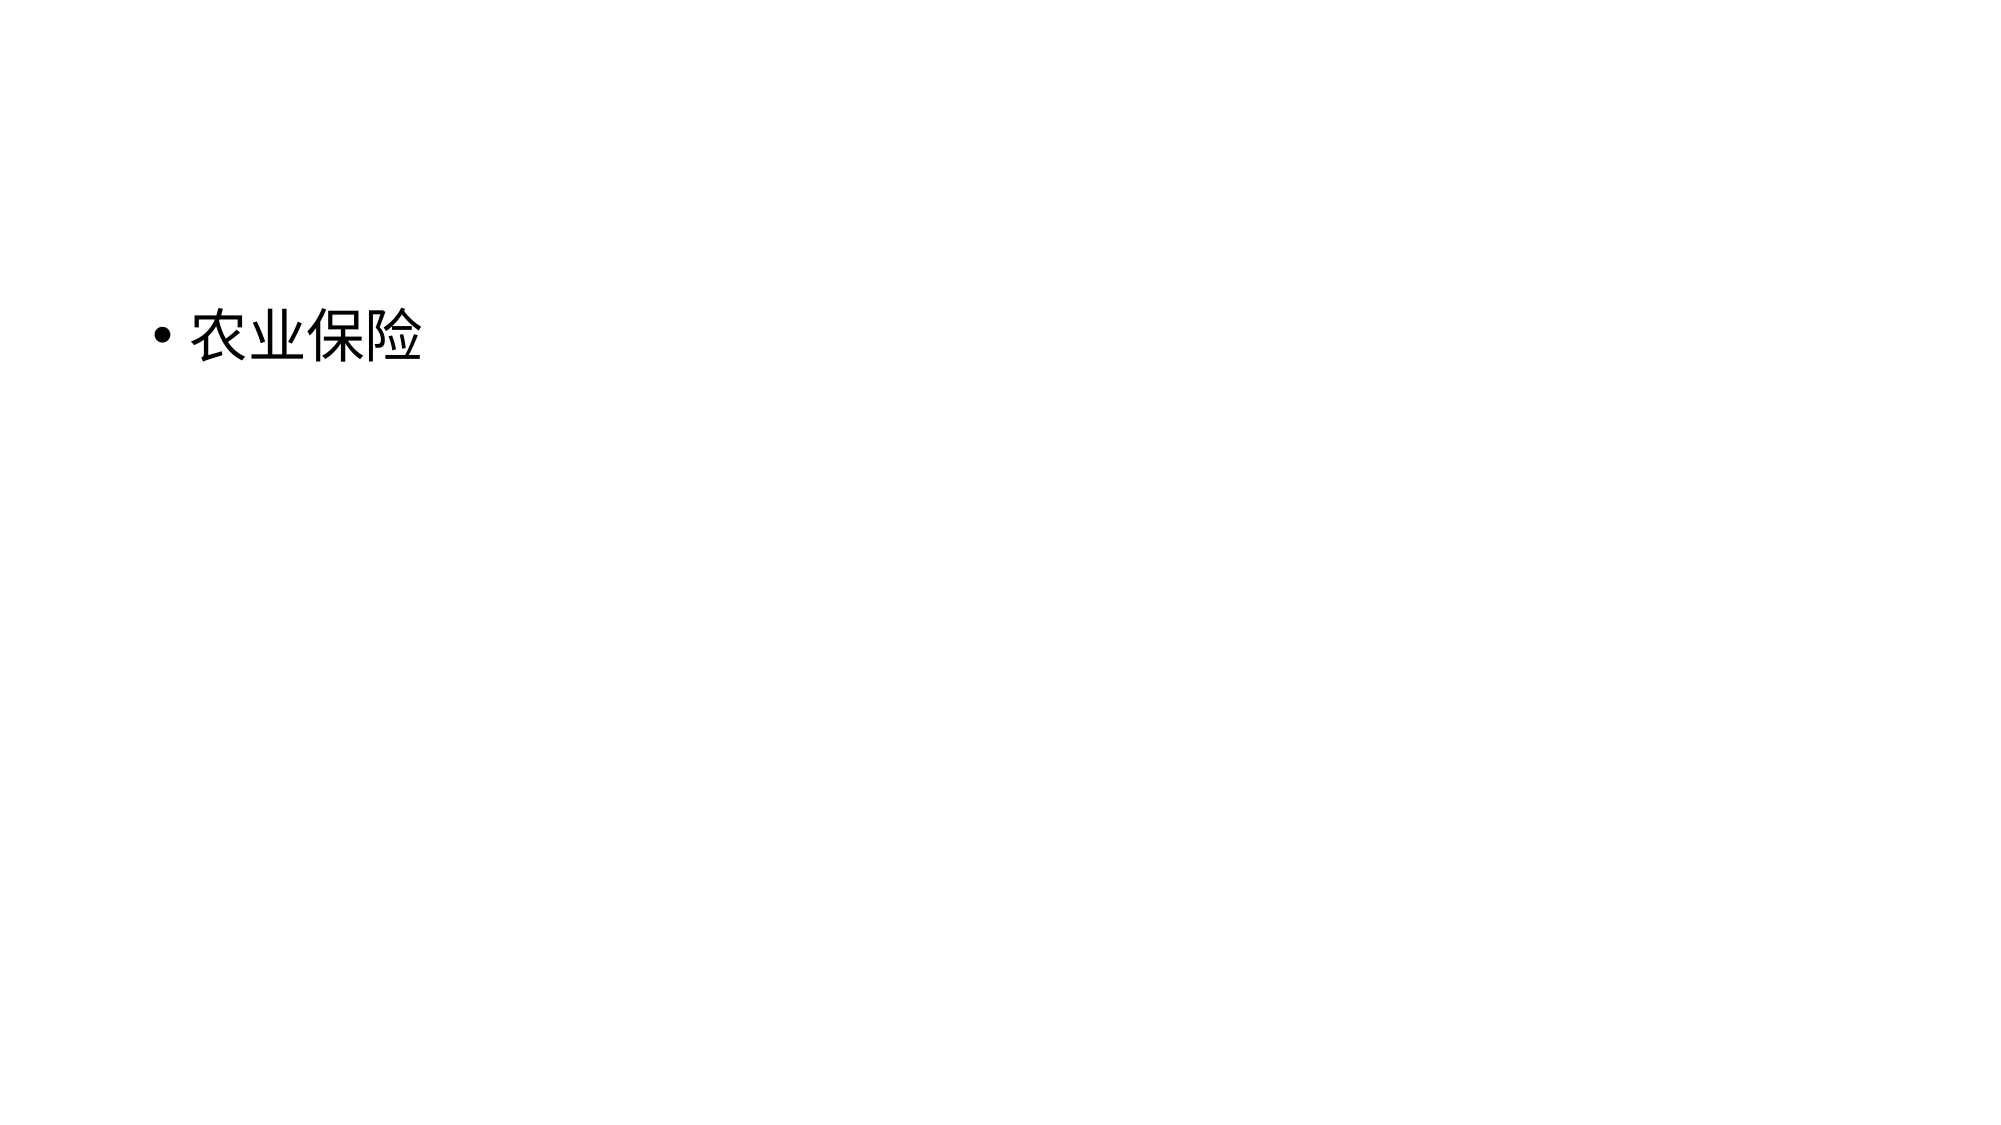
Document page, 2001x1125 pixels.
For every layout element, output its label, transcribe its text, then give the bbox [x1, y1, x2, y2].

list 农业保险 [137, 299, 1863, 1014]
